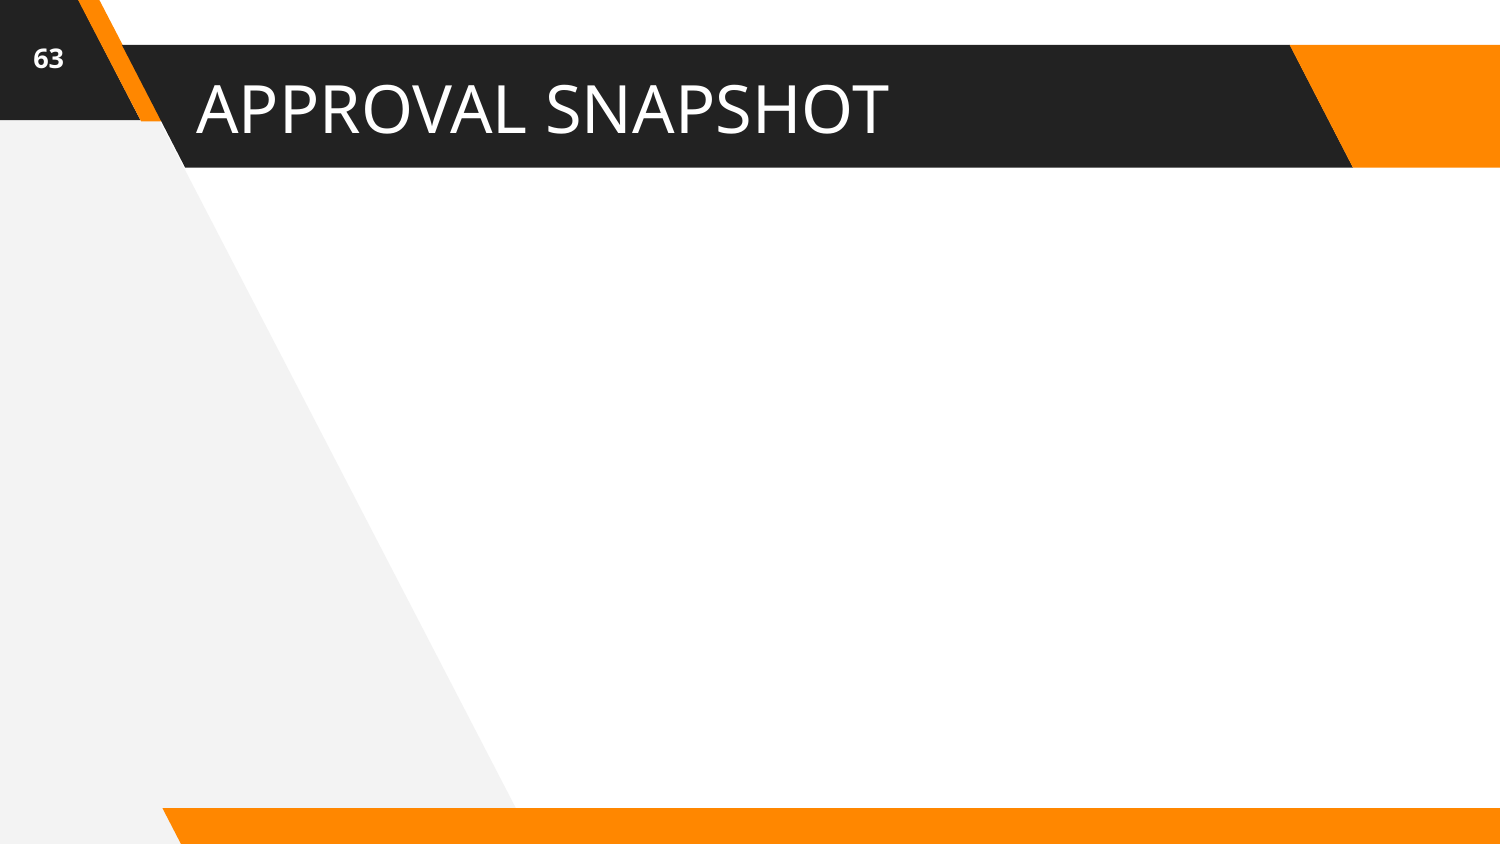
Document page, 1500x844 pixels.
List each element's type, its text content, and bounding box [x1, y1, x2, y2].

slide_number 63 [0, 0, 98, 121]
title APPROVAL SNAPSHOT [181, 45, 1285, 169]
